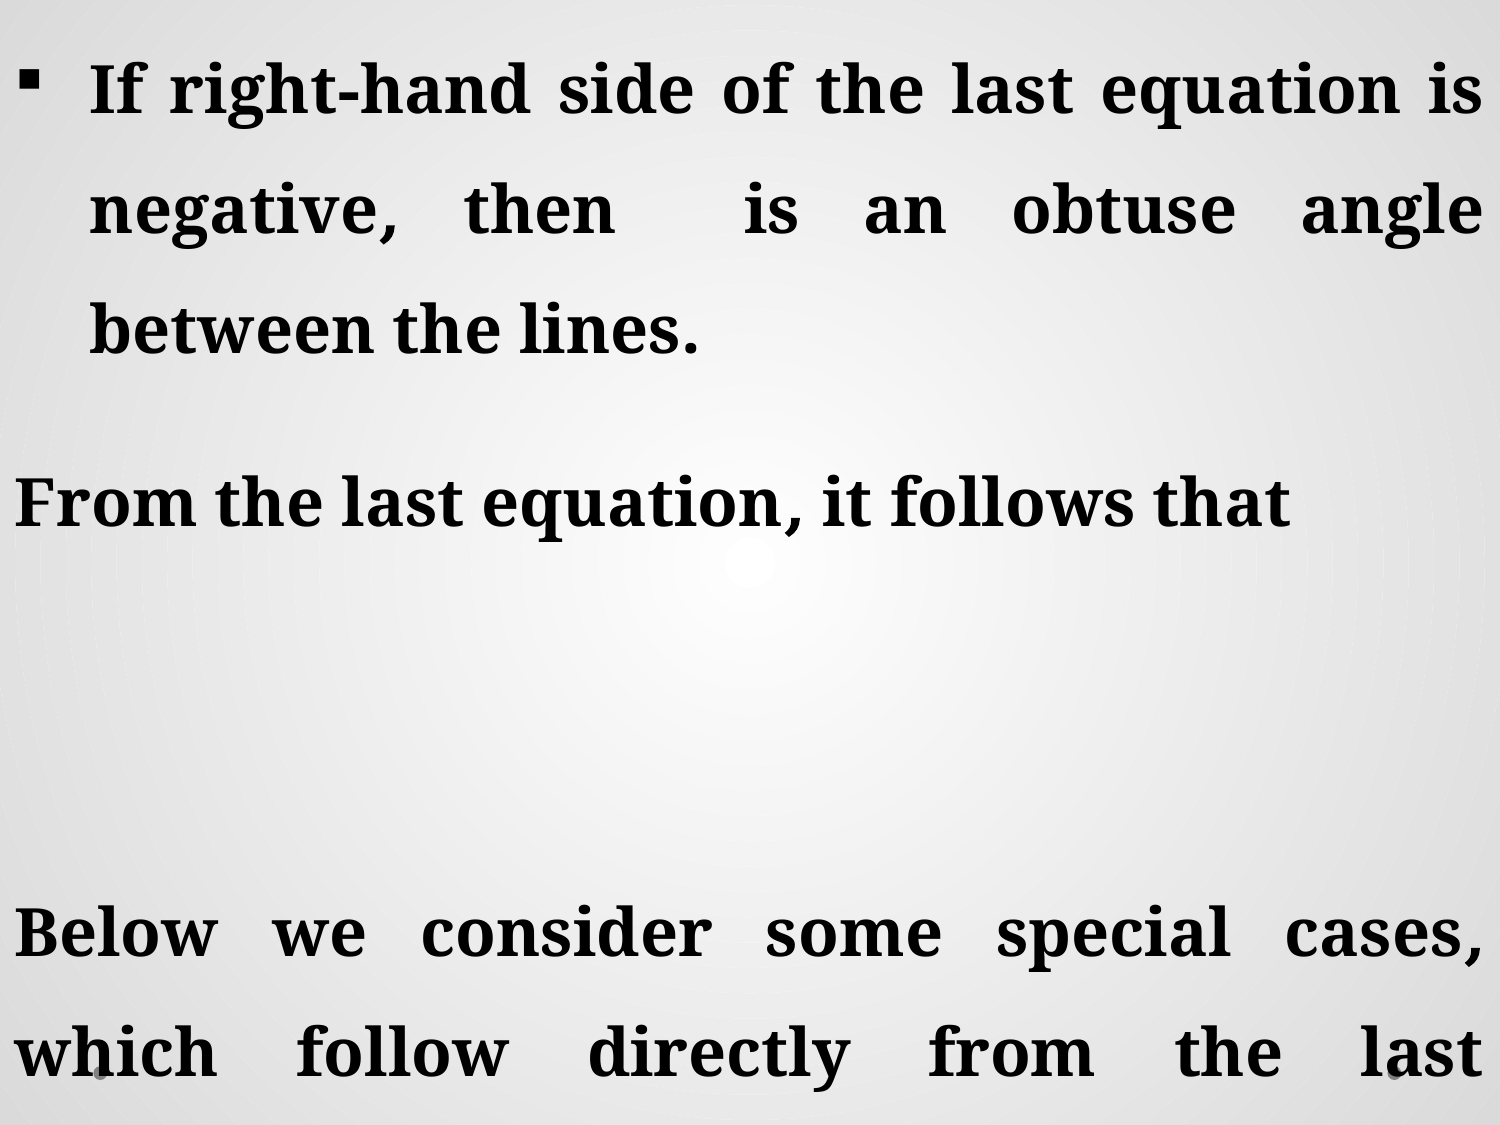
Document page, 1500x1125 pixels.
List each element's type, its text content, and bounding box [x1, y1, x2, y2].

text_box Below we consider some special cases, which follow directly from the last equation. [0, 842, 1500, 1125]
